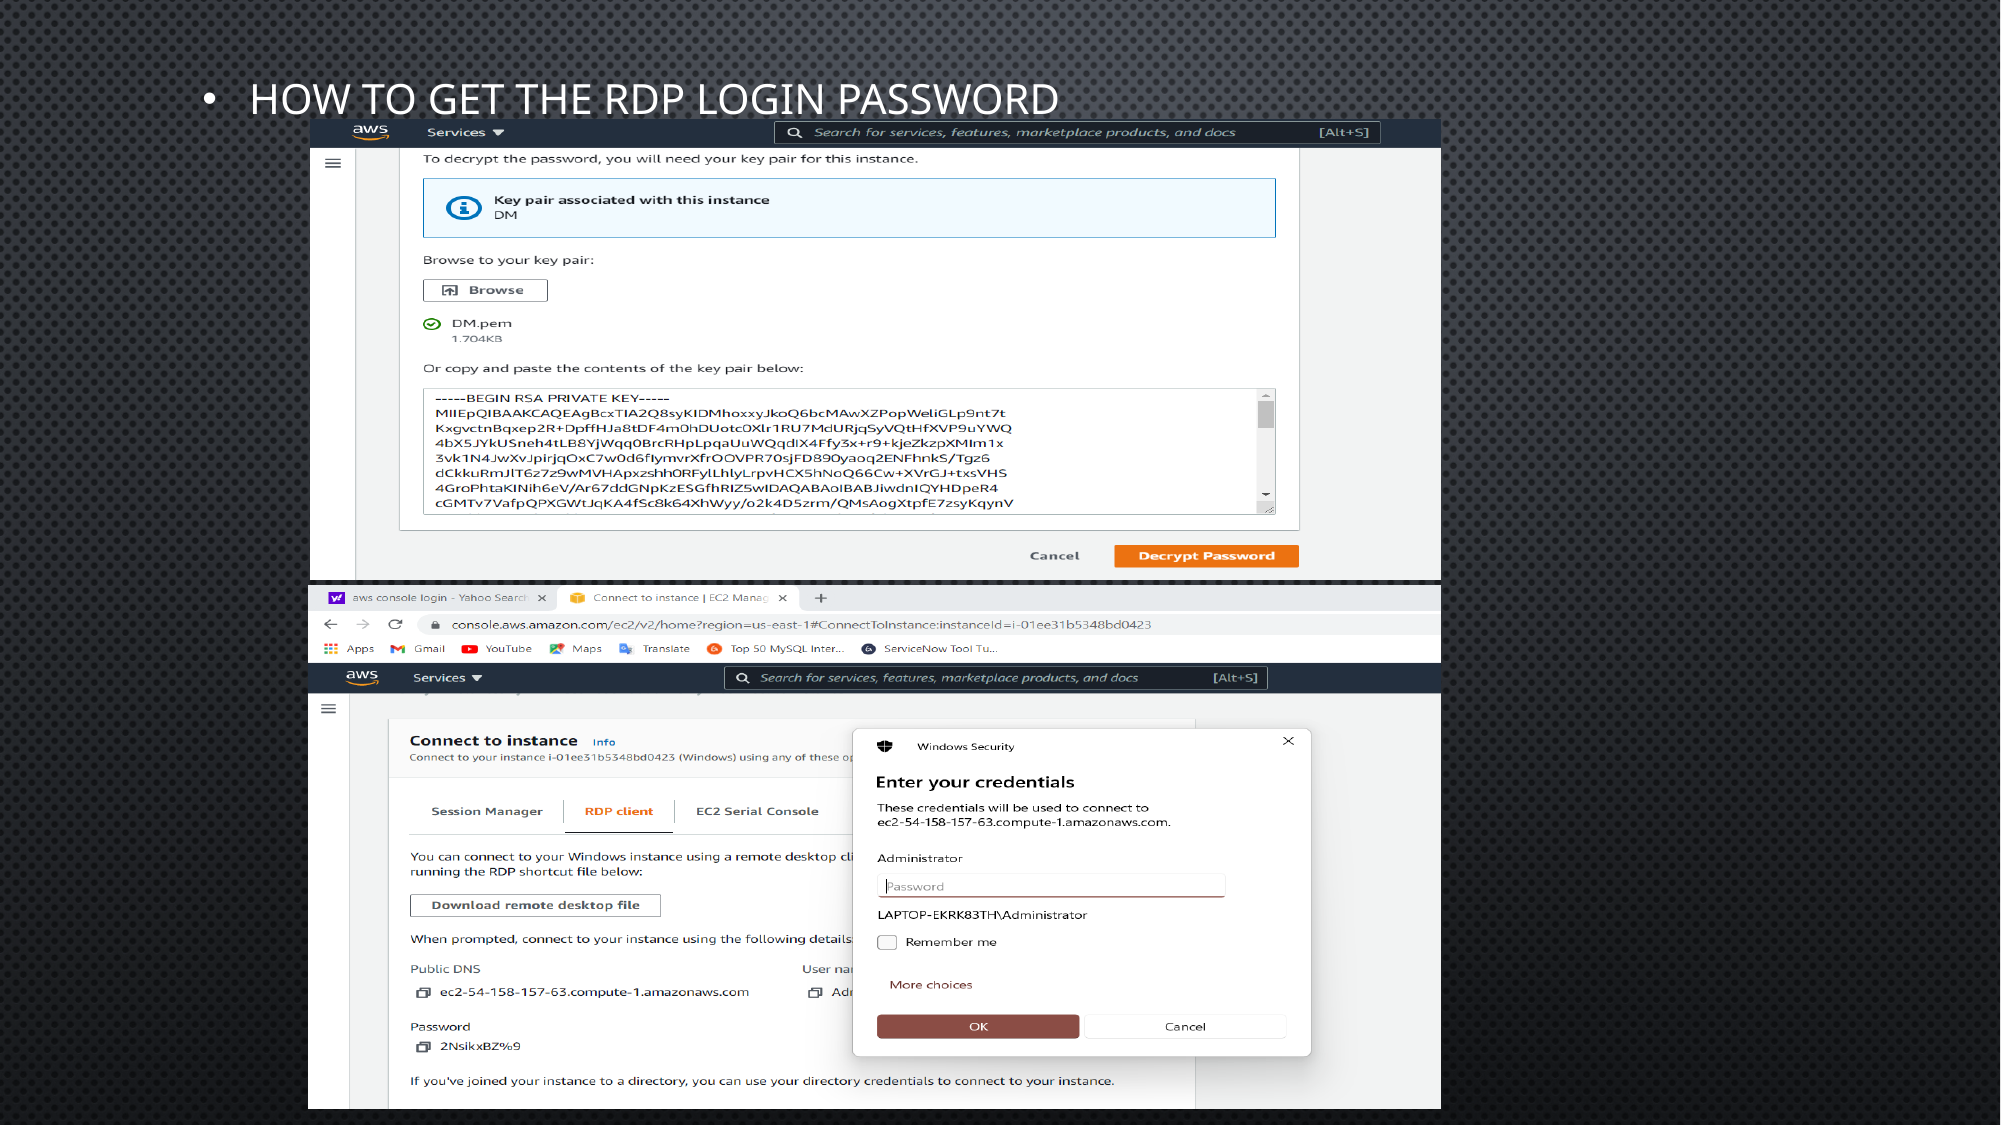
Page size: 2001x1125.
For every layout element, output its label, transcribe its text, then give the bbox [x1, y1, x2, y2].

picture [289, 119, 1442, 1109]
list How to get the rdp login password [187, 25, 1813, 950]
